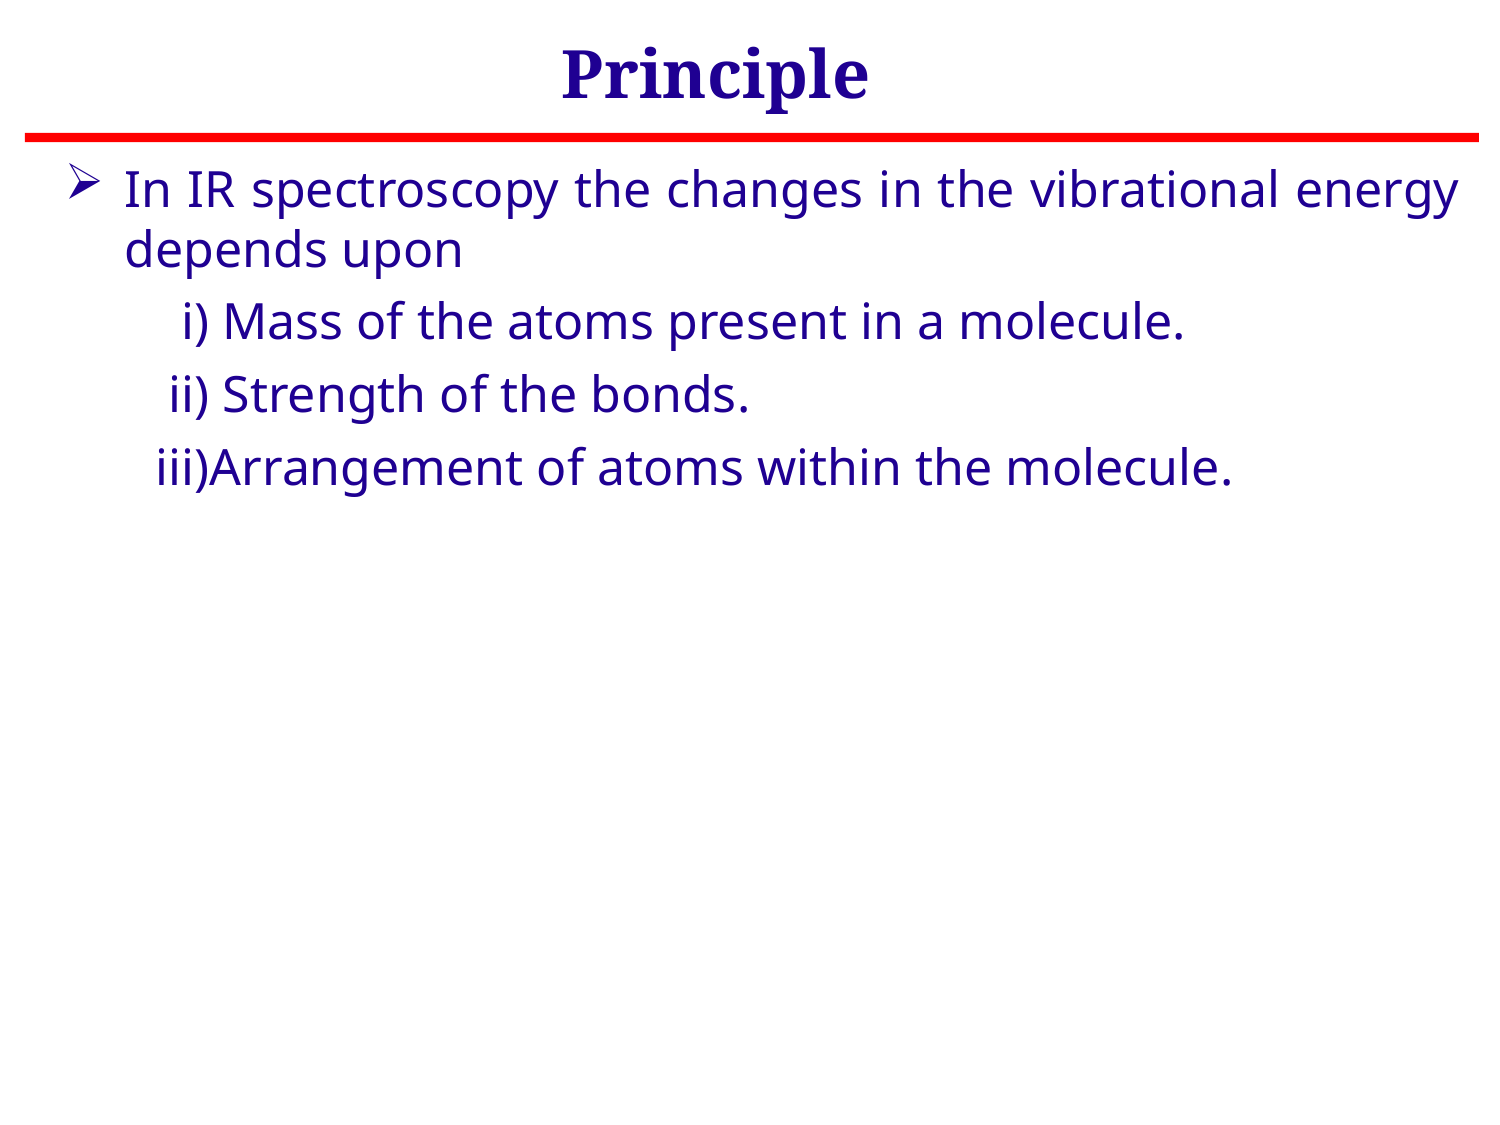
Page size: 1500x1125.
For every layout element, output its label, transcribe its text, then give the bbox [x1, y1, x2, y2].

text_box Principle [12, 24, 1438, 120]
text_box In IR spectroscopy the changes in the vibrational energy depends upon i) Mass of the atoms present in a molecule. ii) Strength of the bonds. iii)Arrangement of atoms within the molecule. [49, 149, 1475, 503]
